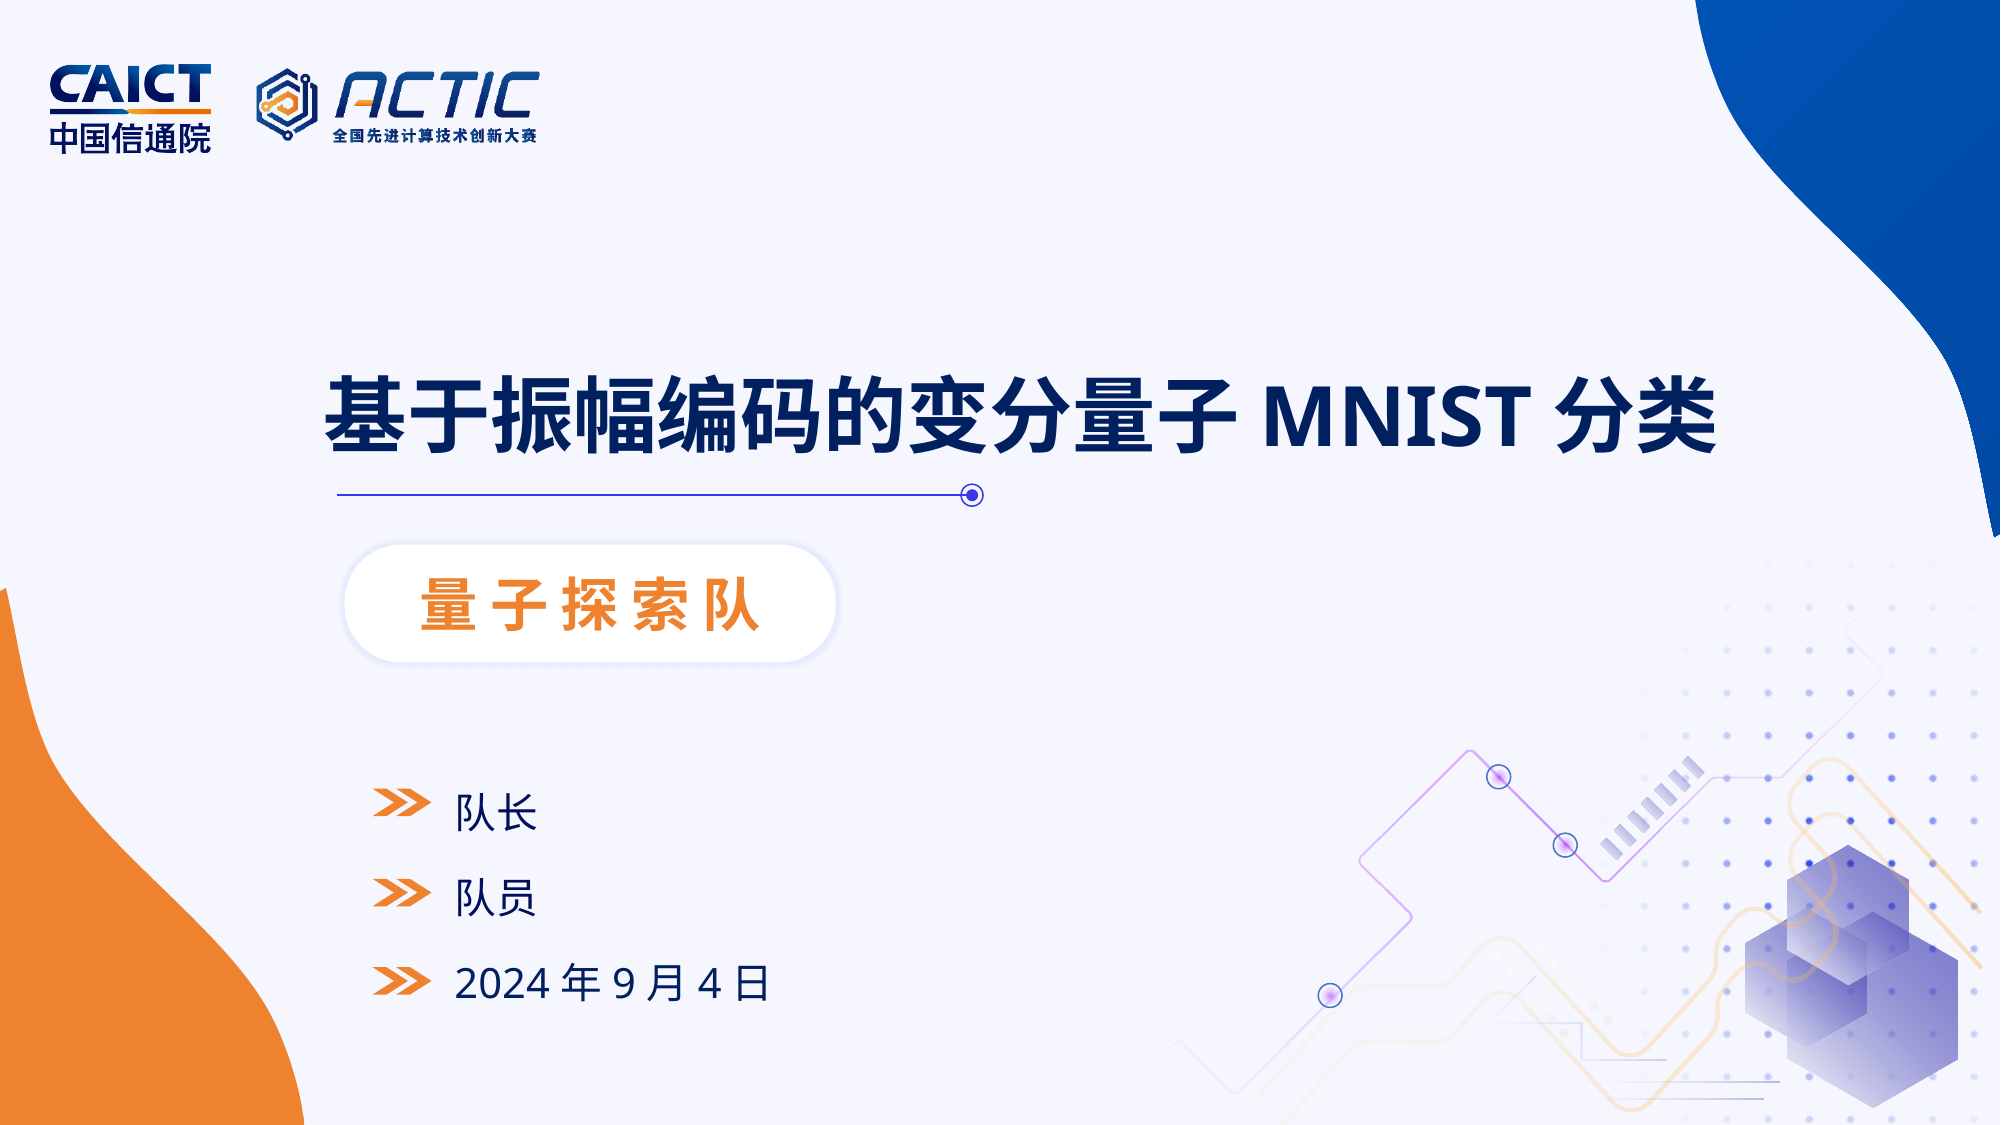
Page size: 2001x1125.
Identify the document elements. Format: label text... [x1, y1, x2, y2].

text_box 量子探索队 [344, 544, 836, 663]
text_box 基于振幅编码的变分量子MNIST分类 [236, 355, 1807, 471]
text_box 队长 队员 [439, 744, 1074, 929]
text_box [1694, 0, 2000, 530]
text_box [336, 483, 984, 507]
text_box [371, 966, 432, 996]
text_box 2024年9月4日 [439, 949, 1074, 1014]
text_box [371, 788, 432, 817]
text_box [0, 586, 306, 1125]
picture [50, 63, 212, 155]
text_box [1074, 530, 2000, 1125]
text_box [371, 878, 432, 907]
picture [230, 40, 569, 178]
